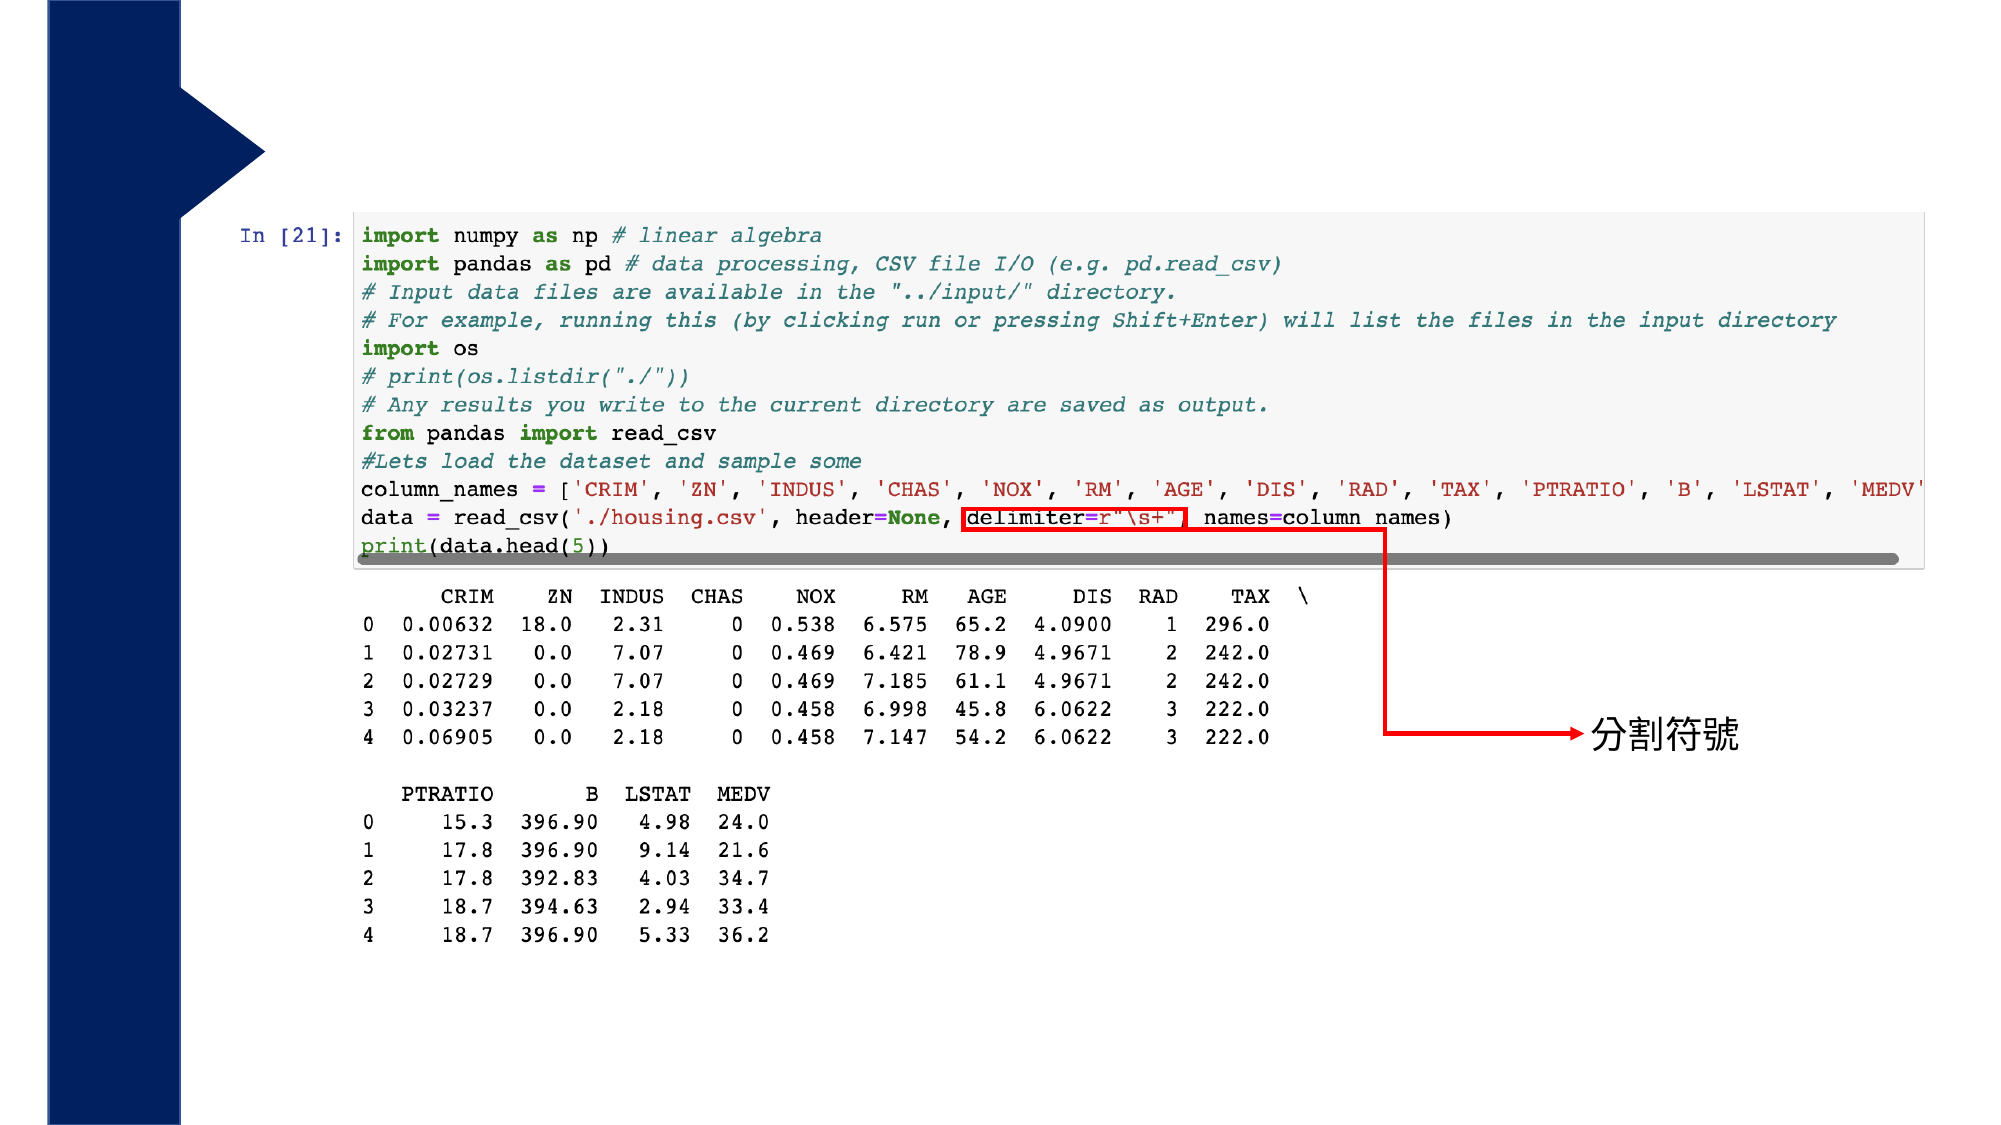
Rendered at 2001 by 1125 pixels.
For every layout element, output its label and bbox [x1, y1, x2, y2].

text_box [1185, 529, 1585, 734]
picture [220, 212, 1928, 952]
